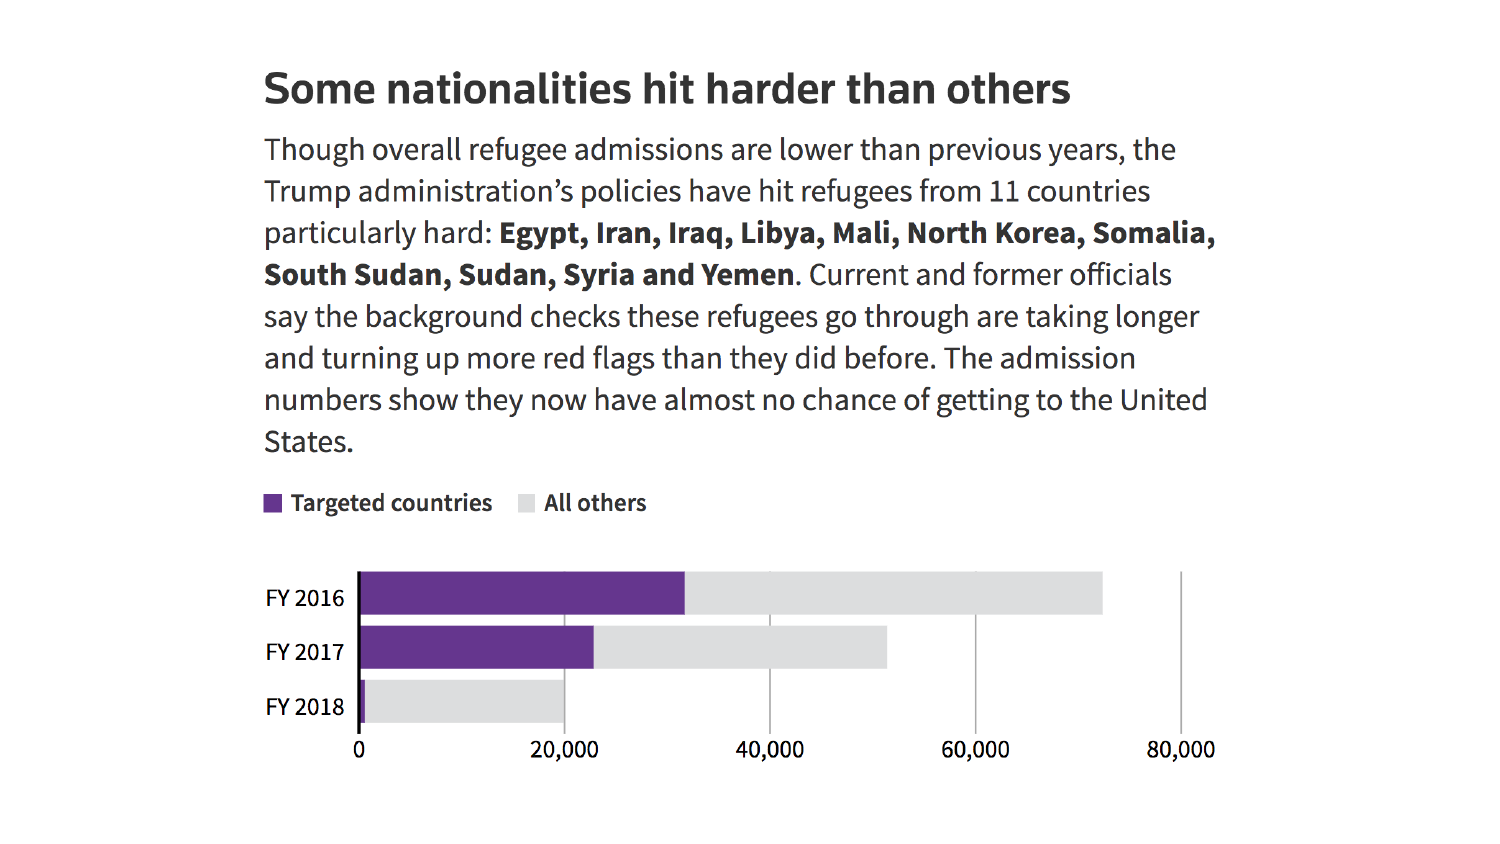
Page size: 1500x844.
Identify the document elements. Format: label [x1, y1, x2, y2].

picture [183, 24, 1317, 819]
